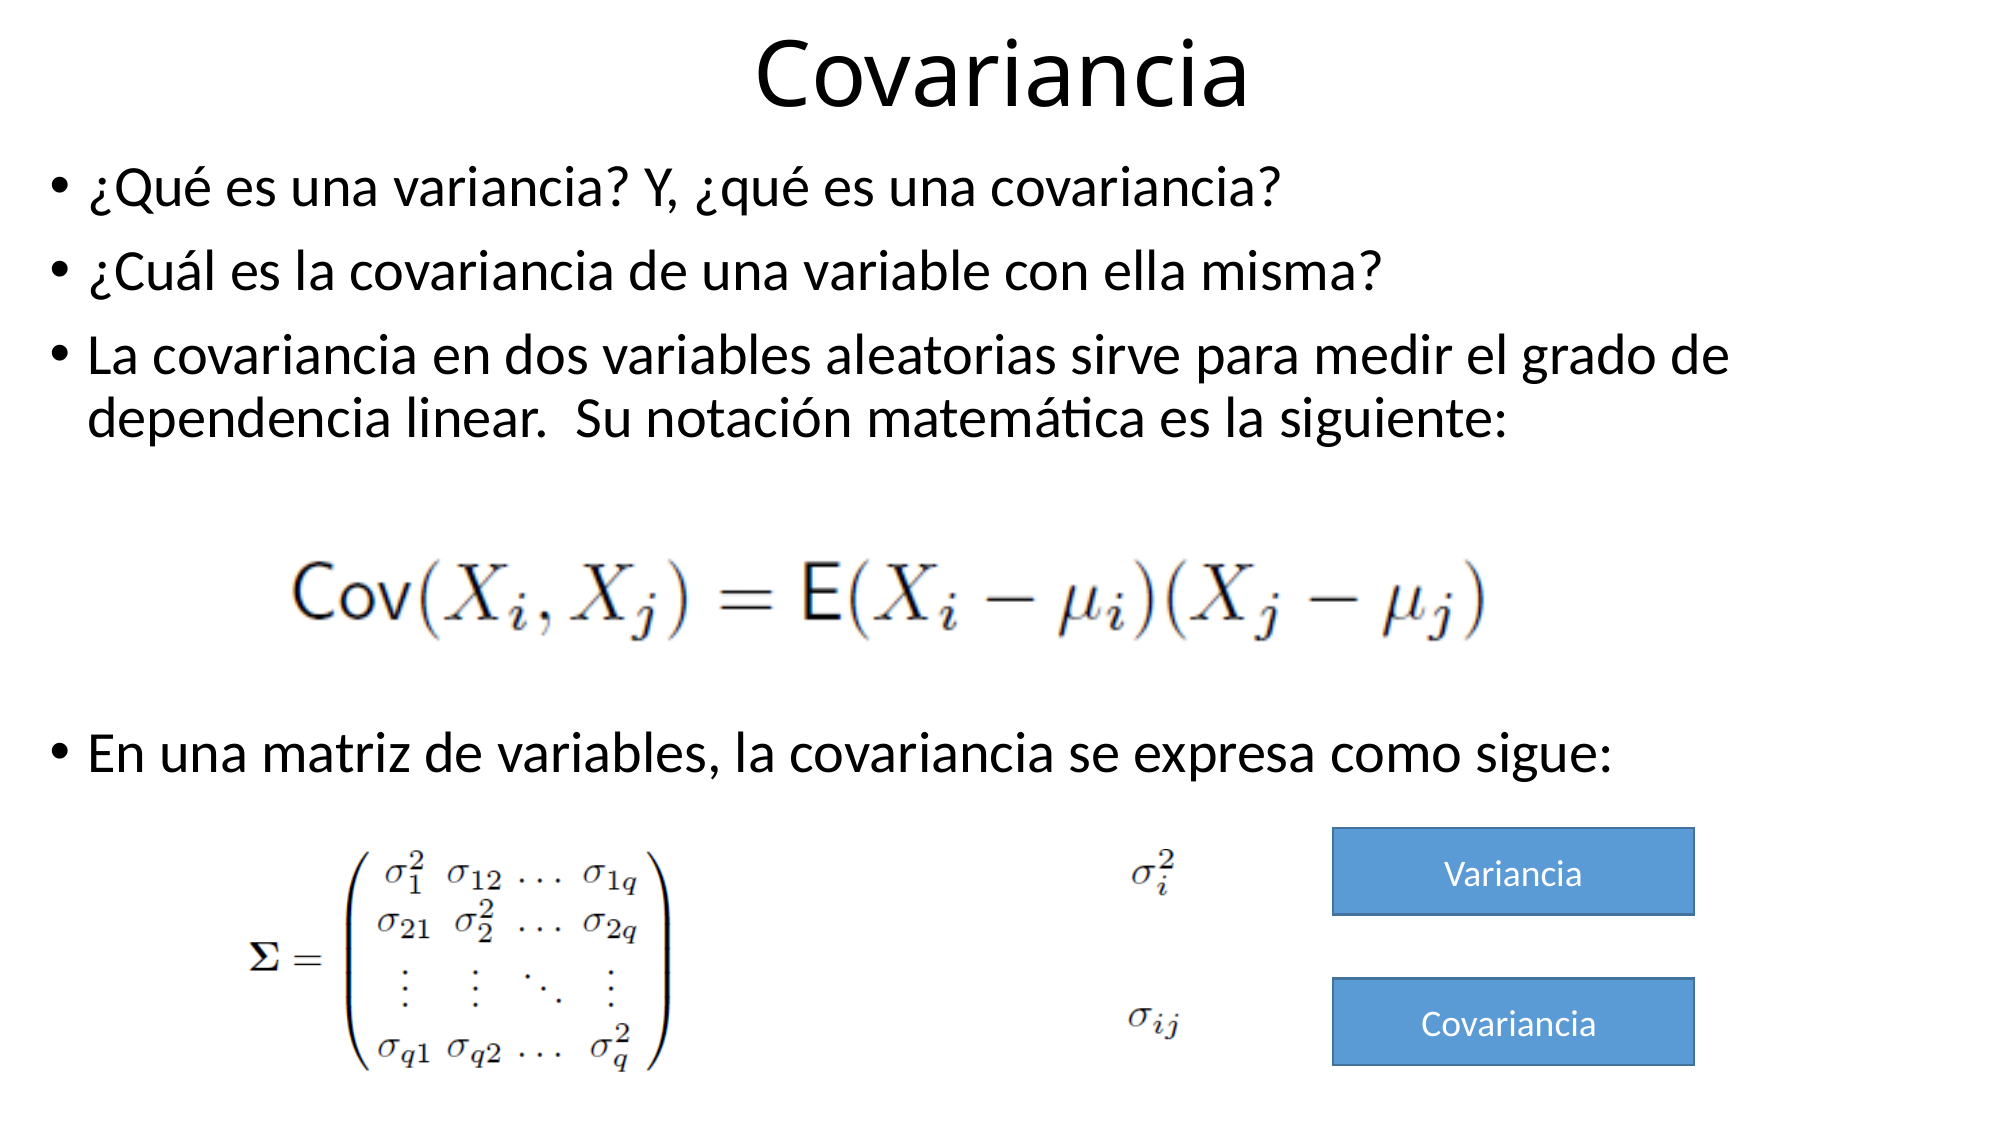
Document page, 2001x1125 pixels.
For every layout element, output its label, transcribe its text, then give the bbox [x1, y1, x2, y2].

text_box Variancia [1332, 827, 1695, 916]
picture [1121, 1000, 1186, 1044]
picture [241, 536, 1490, 649]
title Covariancia [140, 11, 1866, 142]
text_box Covariancia [1332, 977, 1695, 1066]
picture [1121, 849, 1186, 900]
picture [215, 833, 676, 1075]
list ¿Qué es una variancia? Y, ¿qué es una covariancia? ¿Cuál es la covariancia de una variable con ella misma? La covariancia en dos variables aleatorias sirve para medir el grado de dependencia linear. Su notación matemática es la siguiente: En una matriz de variables, la covariancia se expresa como sigue: [34, 148, 1760, 1037]
